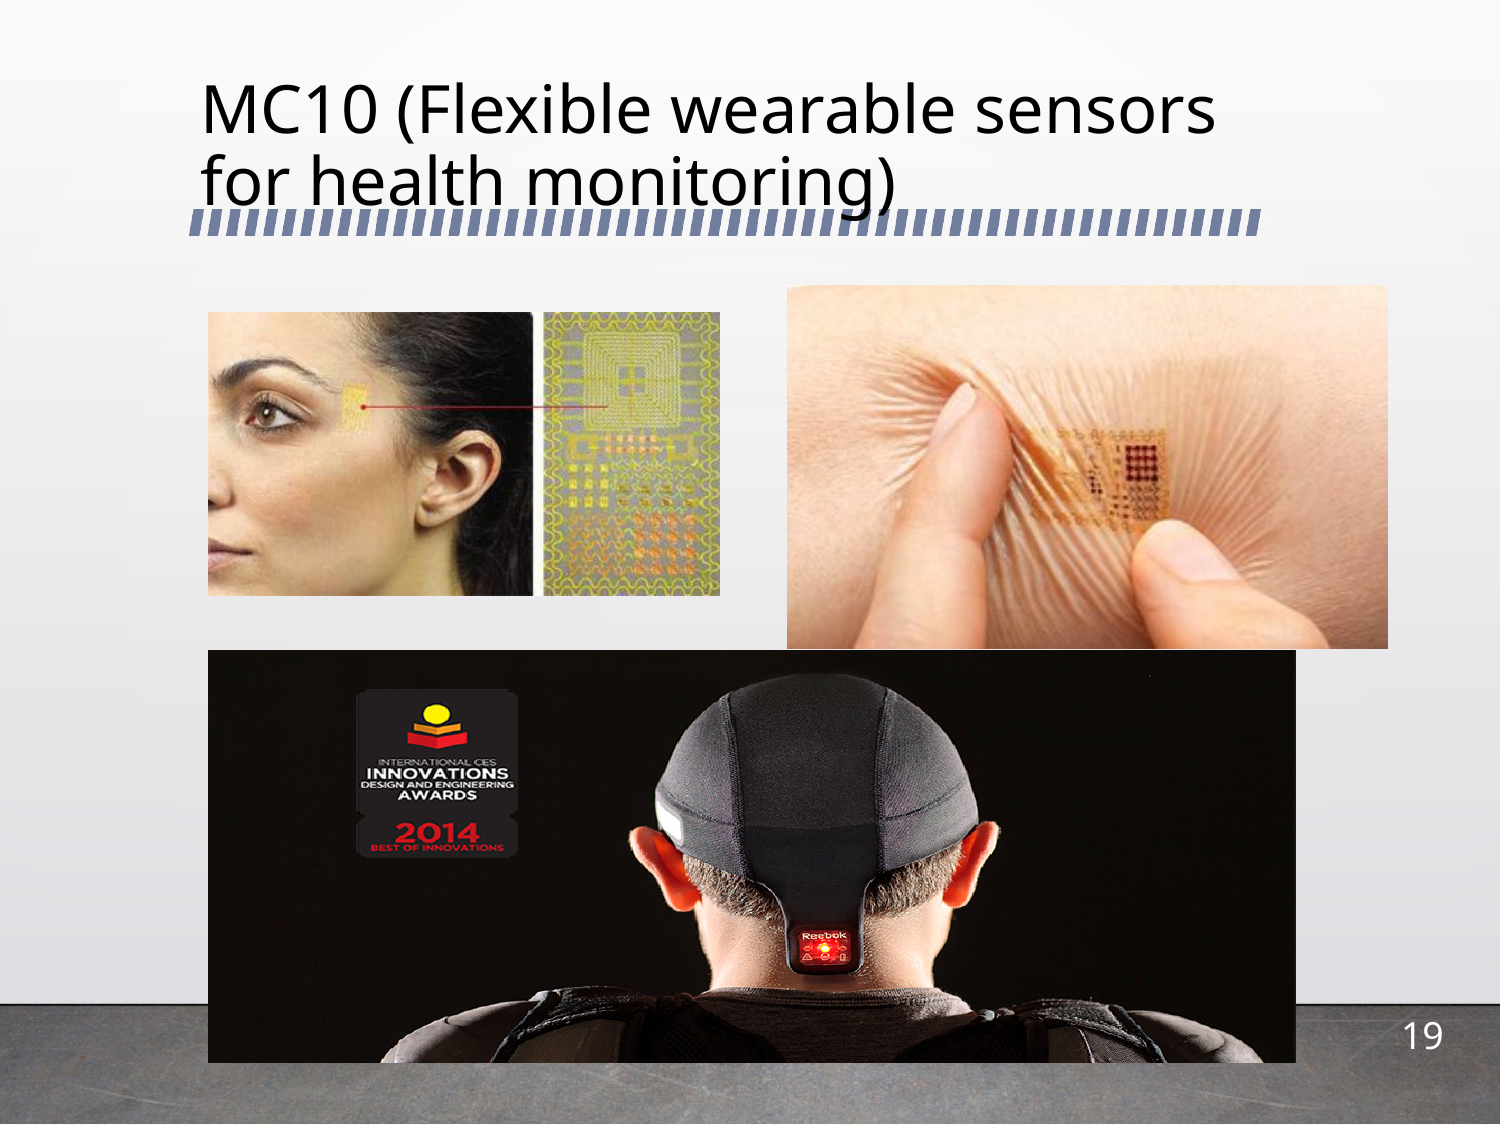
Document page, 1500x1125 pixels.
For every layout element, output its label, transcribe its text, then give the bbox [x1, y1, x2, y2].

picture [0, 650, 1500, 1124]
title MC10 (Flexible wearable sensors for health monitoring) [185, 62, 1264, 235]
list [208, 312, 720, 597]
picture [787, 285, 1388, 649]
